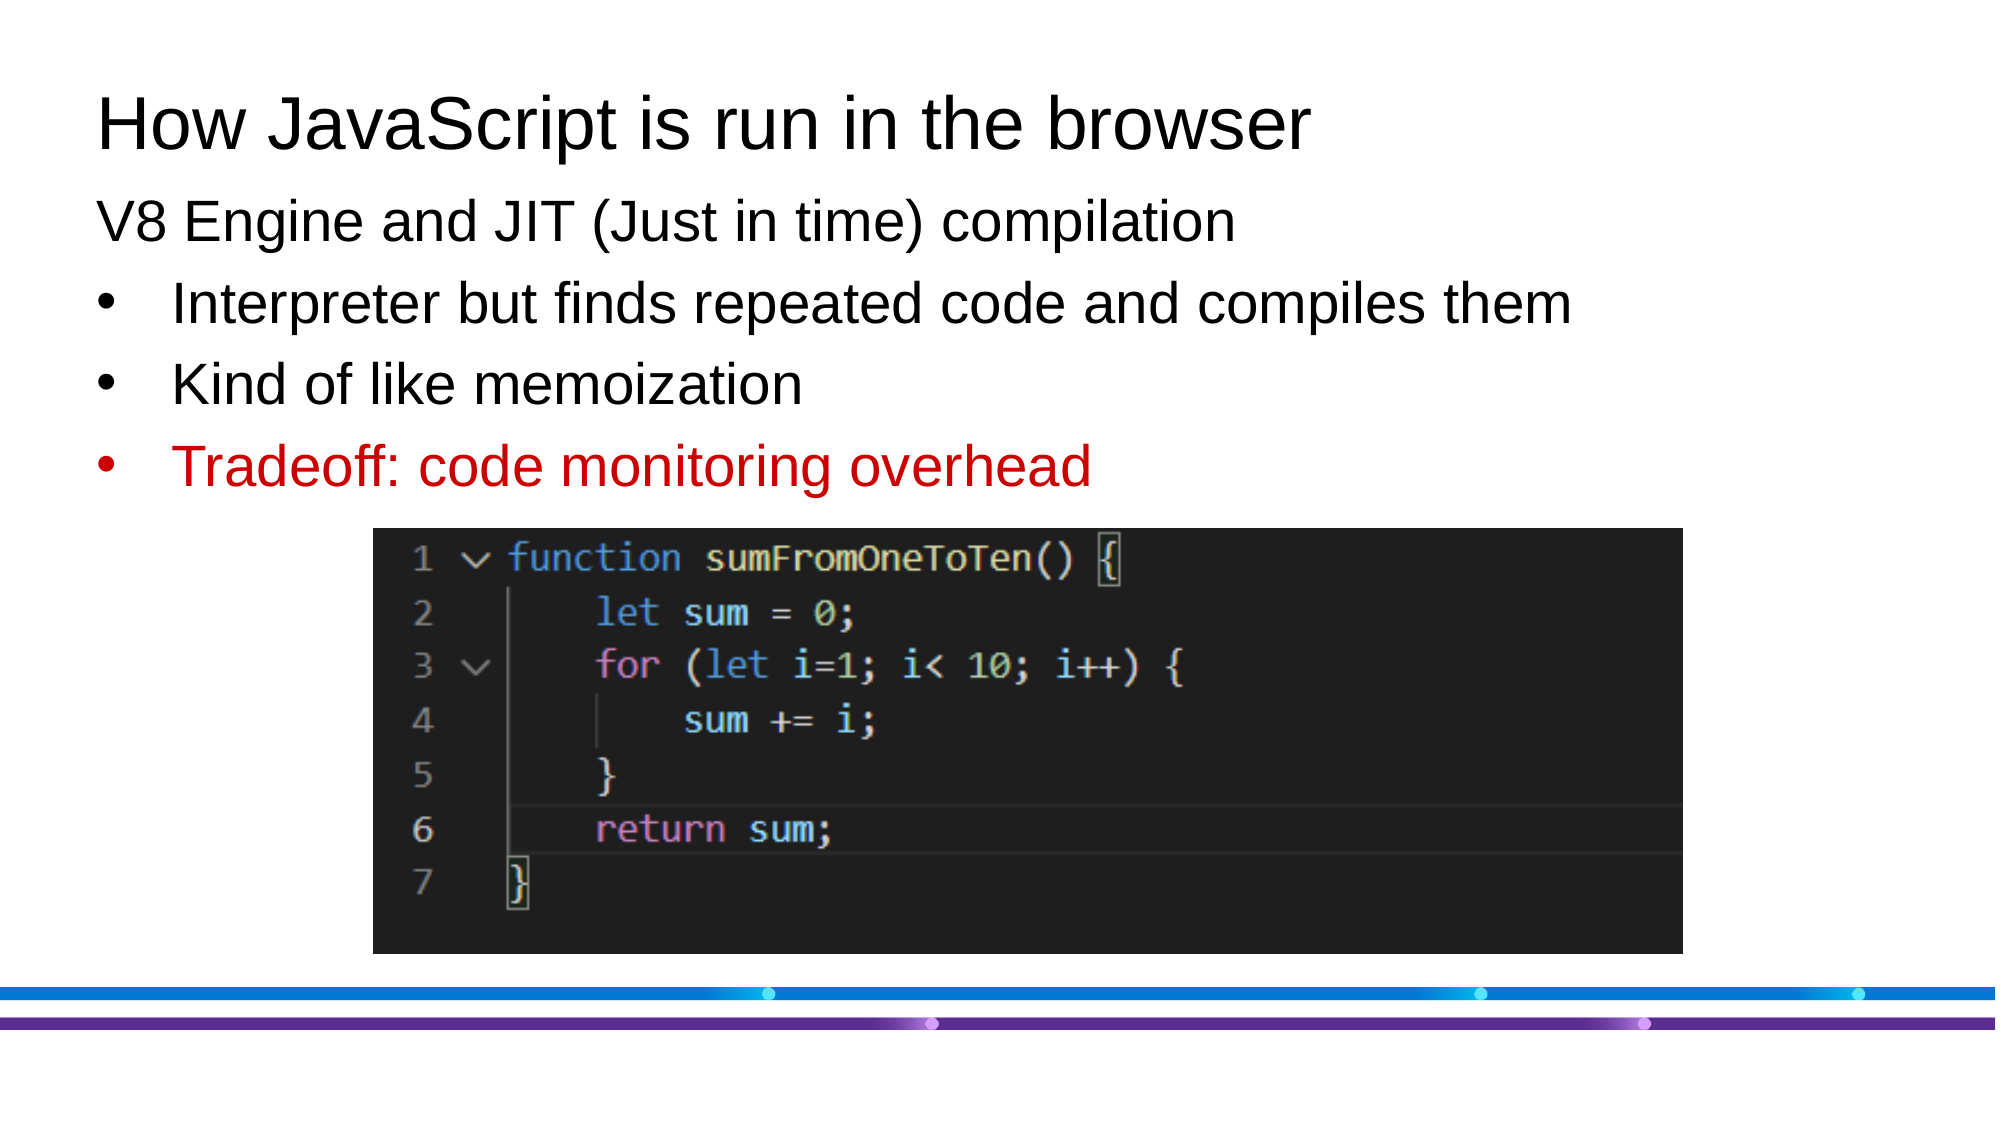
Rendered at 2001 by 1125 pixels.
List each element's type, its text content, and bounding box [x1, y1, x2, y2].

picture [372, 527, 1683, 954]
title How JavaScript is run in the browser [96, 75, 1904, 183]
picture [0, 987, 2000, 1030]
list V8 Engine and JIT (Just in time) compilation Interpreter but finds repeated code and compiles them Kind of like memoization Tradeoff: code monitoring overhead [96, 183, 1904, 822]
